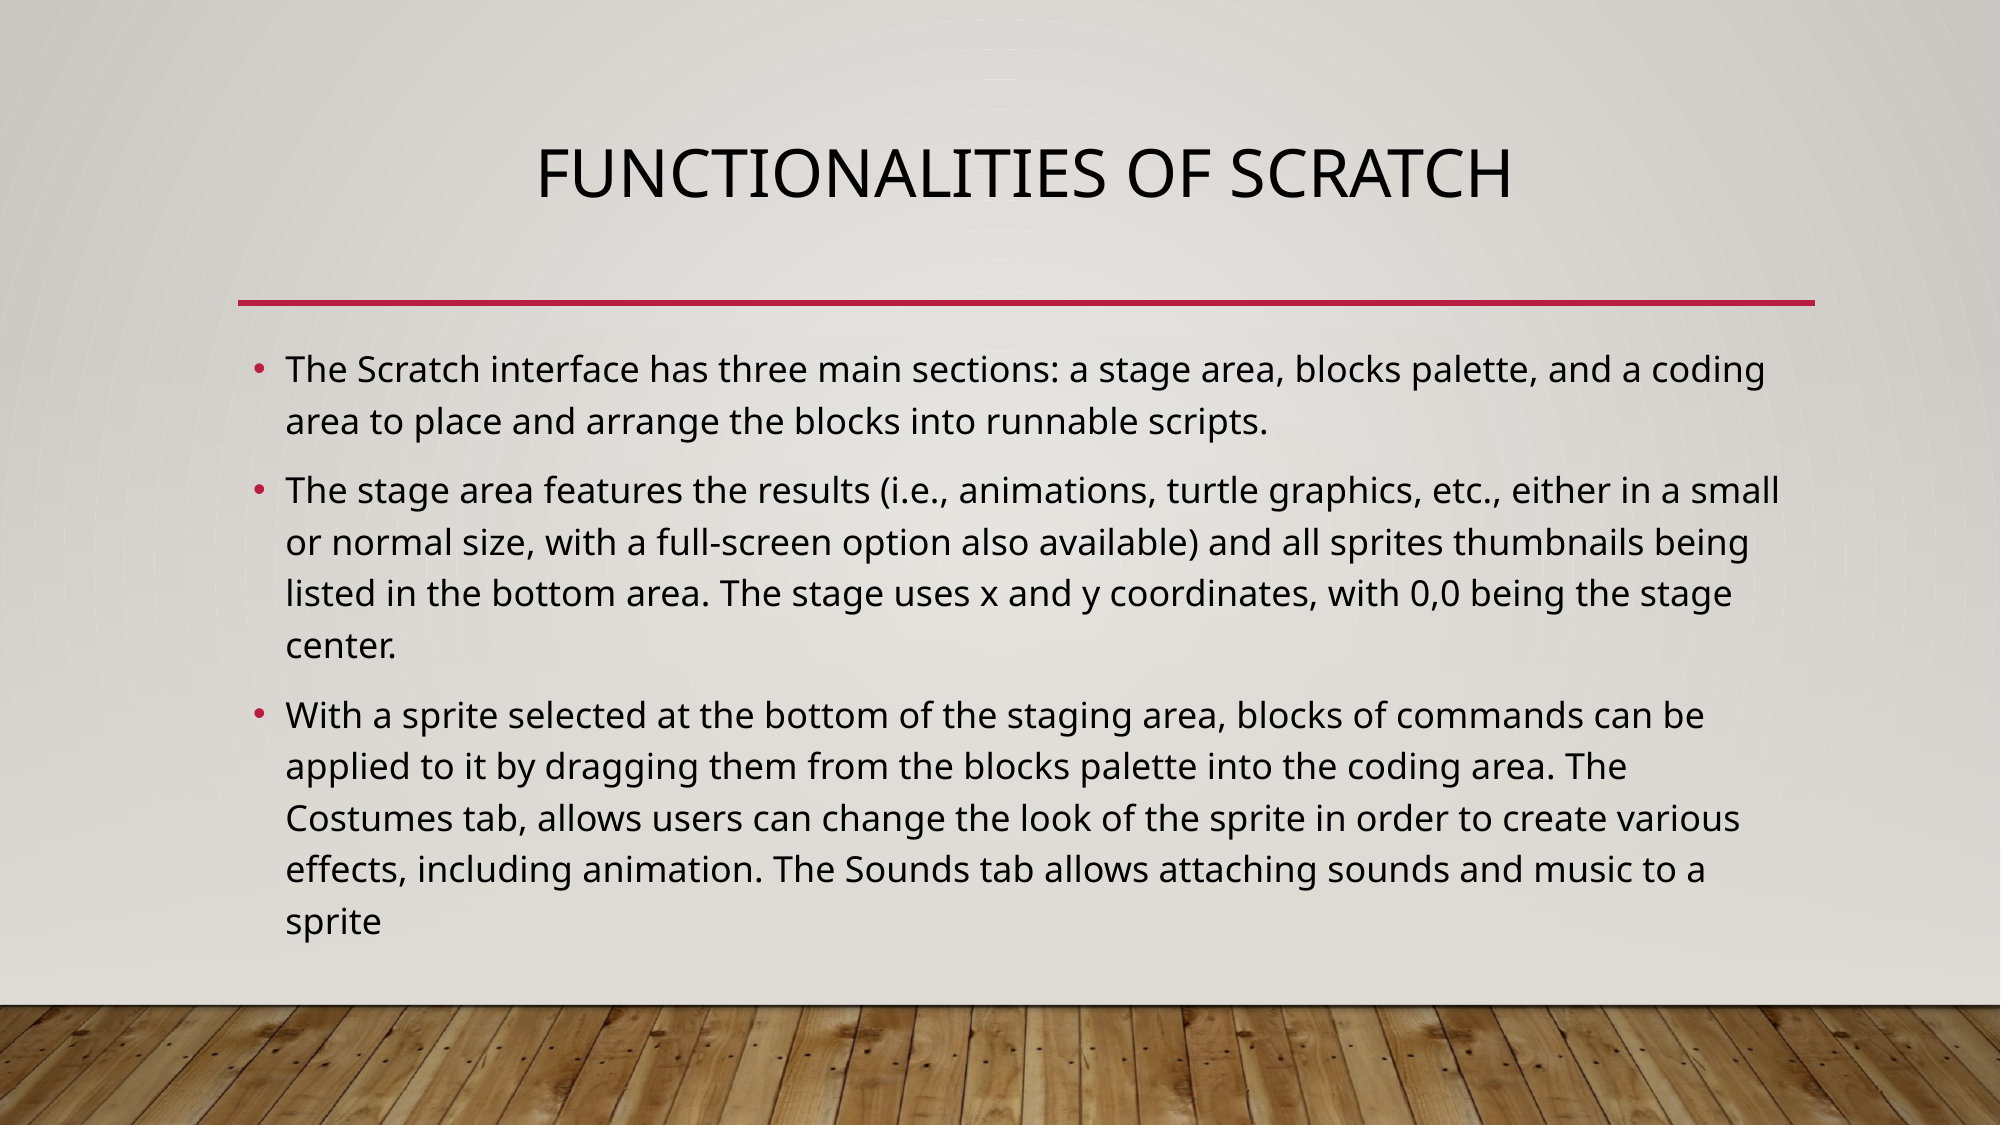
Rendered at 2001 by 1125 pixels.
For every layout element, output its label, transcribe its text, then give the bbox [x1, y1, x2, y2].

title Functionalities of scratch [238, 131, 1814, 305]
list The Scratch interface has three main sections: a stage area, blocks palette, and a coding area to place and arrange the blocks into runnable scripts. The stage area features the results (i.e., animations, turtle graphics, etc., either in a small or normal size, with a full-screen option also available) and all sprites thumbnails being listed in the bottom area. The stage uses x and y coordinates, with 0,0 being the stage center. With a sprite selected at the bottom of the staging area, blocks of commands can be applied to it by dragging them from the blocks palette into the coding area. The Costumes tab, allows users can change the look of the sprite in order to create various effects, including animation. The Sounds tab allows attaching sounds and music to a sprite [238, 330, 1814, 950]
picture [0, 1005, 2000, 1125]
